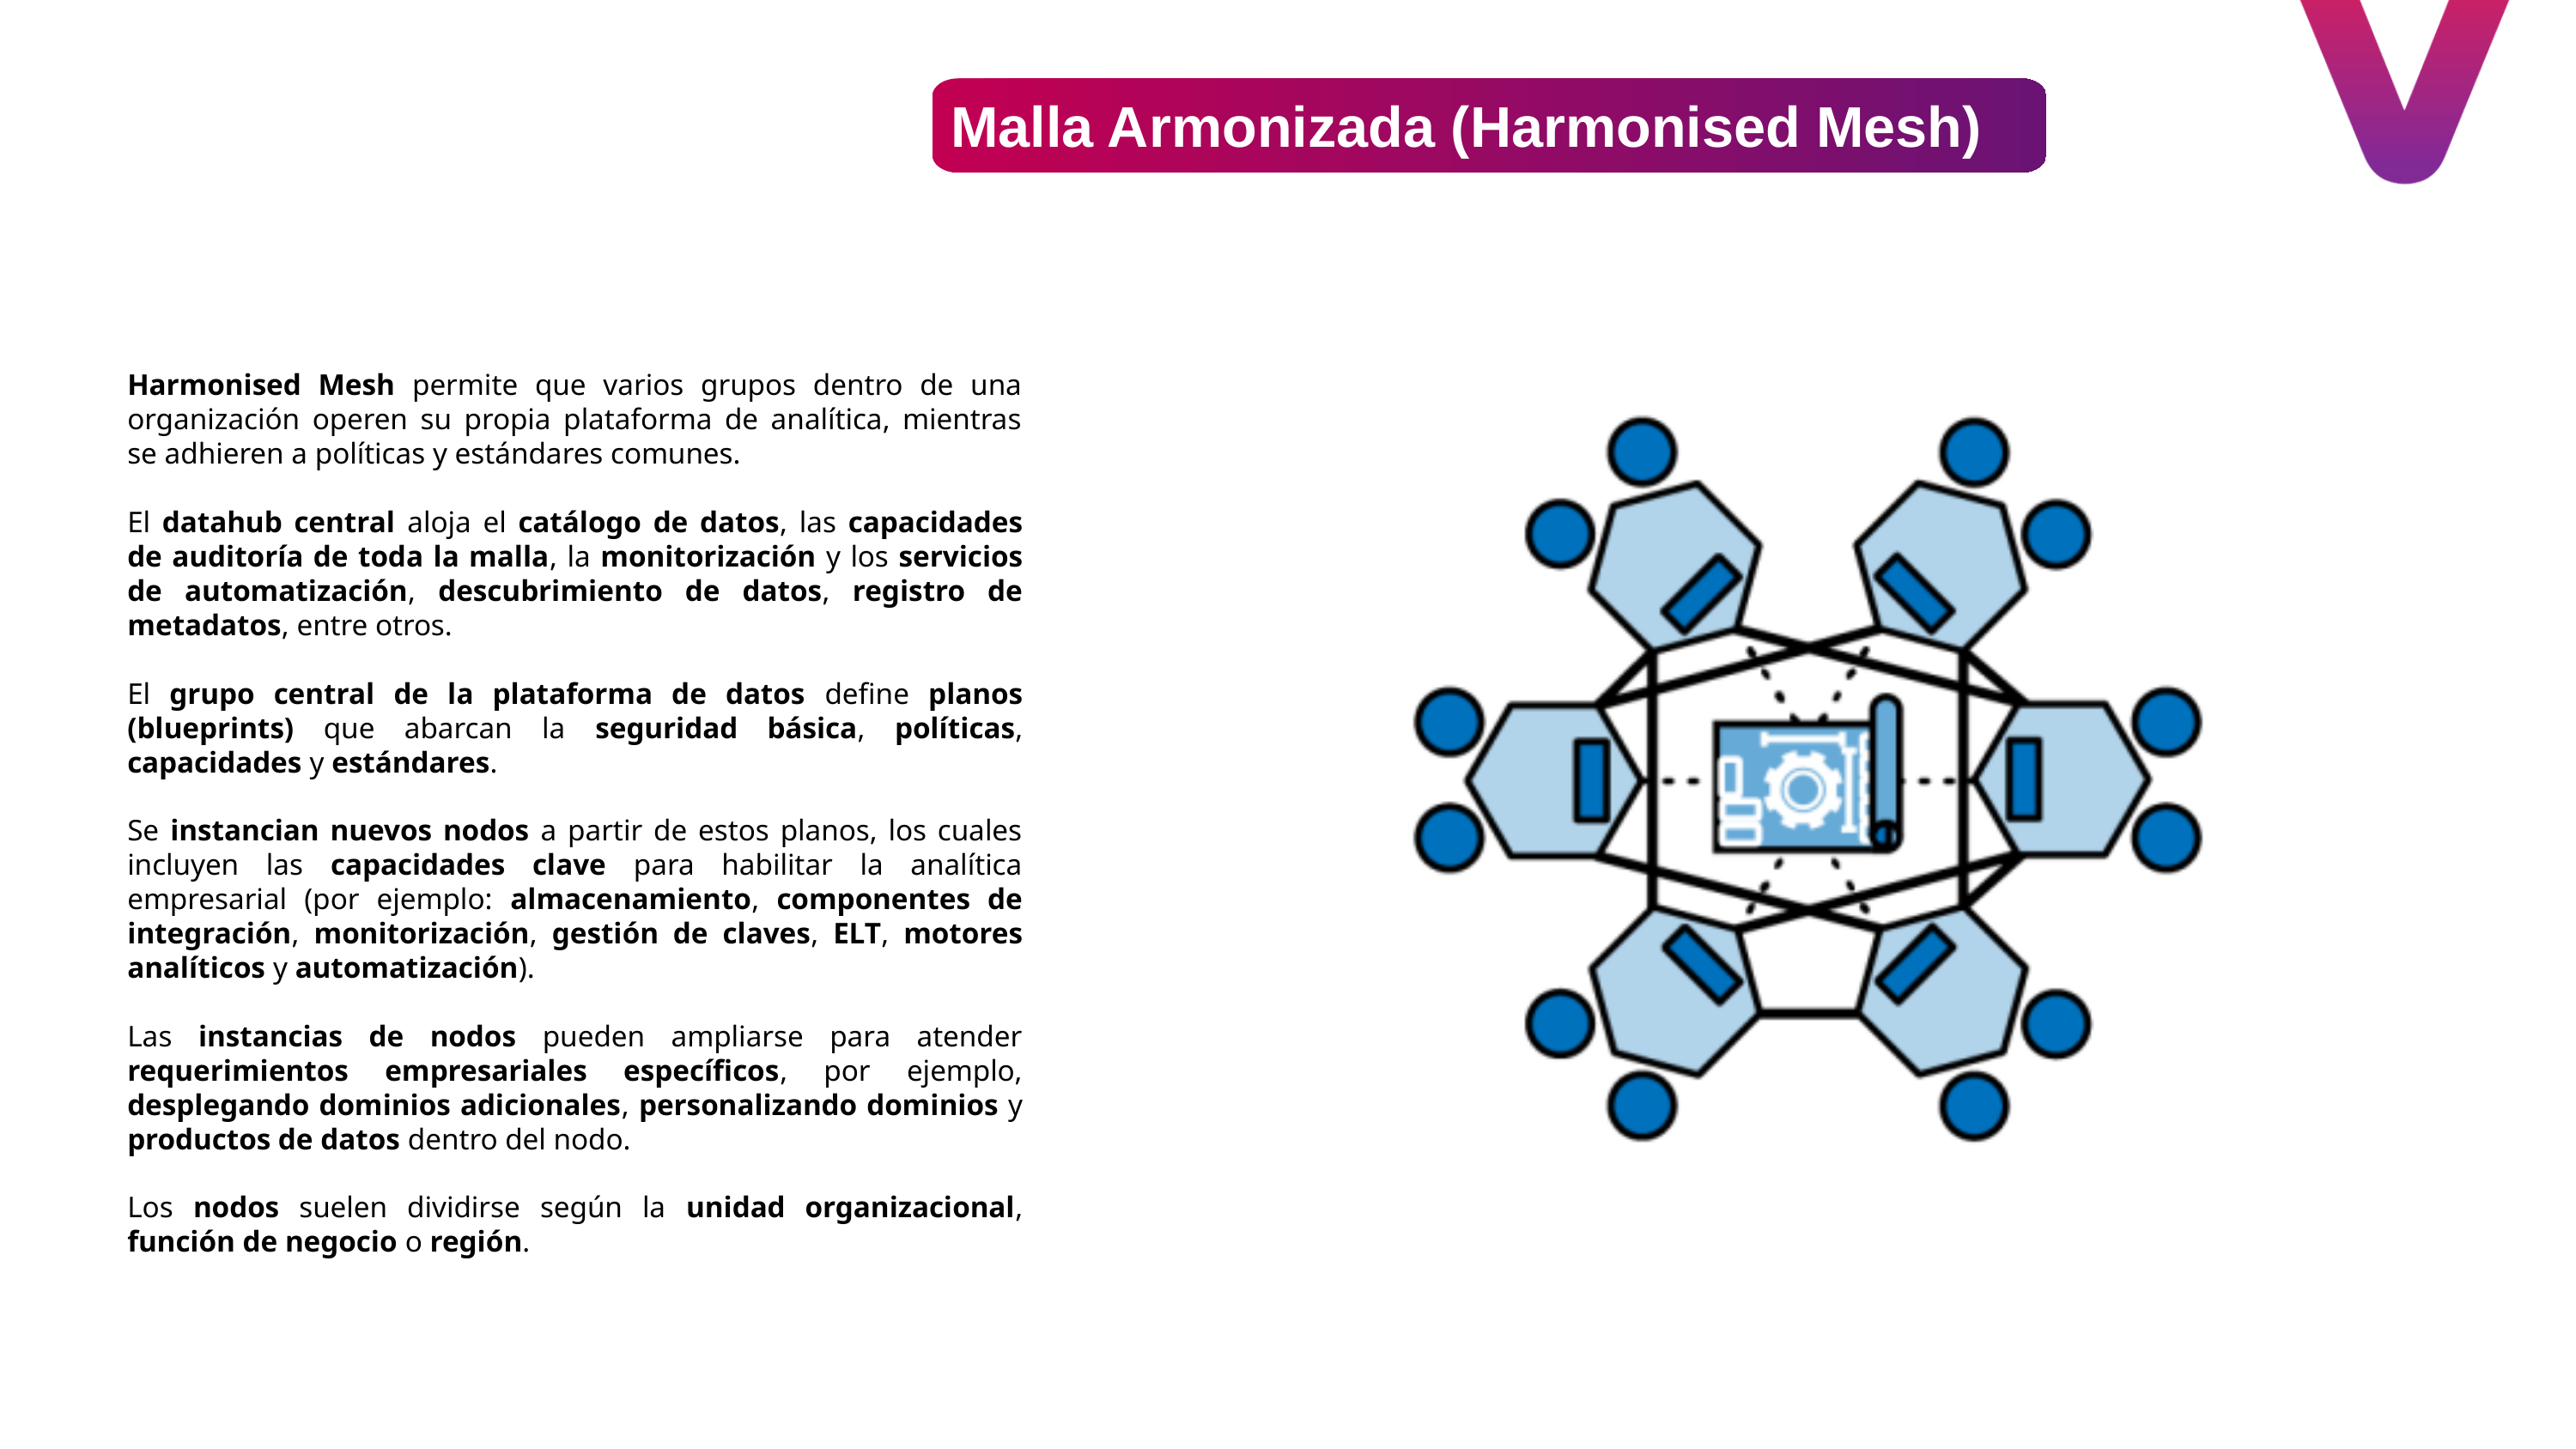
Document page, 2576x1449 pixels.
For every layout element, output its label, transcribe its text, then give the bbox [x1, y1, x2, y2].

text_box [2291, 0, 2518, 188]
picture [1393, 413, 2227, 1155]
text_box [932, 38, 2047, 323]
text_box Harmonised Mesh permite que varios grupos dentro de una organización operen su propia plataforma de analítica, mientras se adhieren a políticas y estándares comunes. El datahub central aloja el catálogo de datos, las capacidades de auditoría de toda la malla, la monitorización y los servicios de automatización, descubrimiento de datos, registro de metadatos, entre otros. El grupo central de la plataforma de datos define planos (blueprints) que abarcan la seguridad básica, políticas, capacidades y estándares. Se instancian nuevos nodos a partir de estos planos, los cuales incluyen las capacidades clave para habilitar la analítica empresarial (por ejemplo: almacenamiento, componentes de integración, monitorización, gestión de claves, ELT, motores analíticos y automatización). Las instancias de nodos pueden ampliarse para atender requerimientos empresariales específicos, por ejemplo, desplegando dominios adicionales, personalizando dominios y productos de datos dentro del nodo. Los nodos suelen dividirse según la unidad organizacional, función de negocio o región. [114, 361, 1036, 1264]
